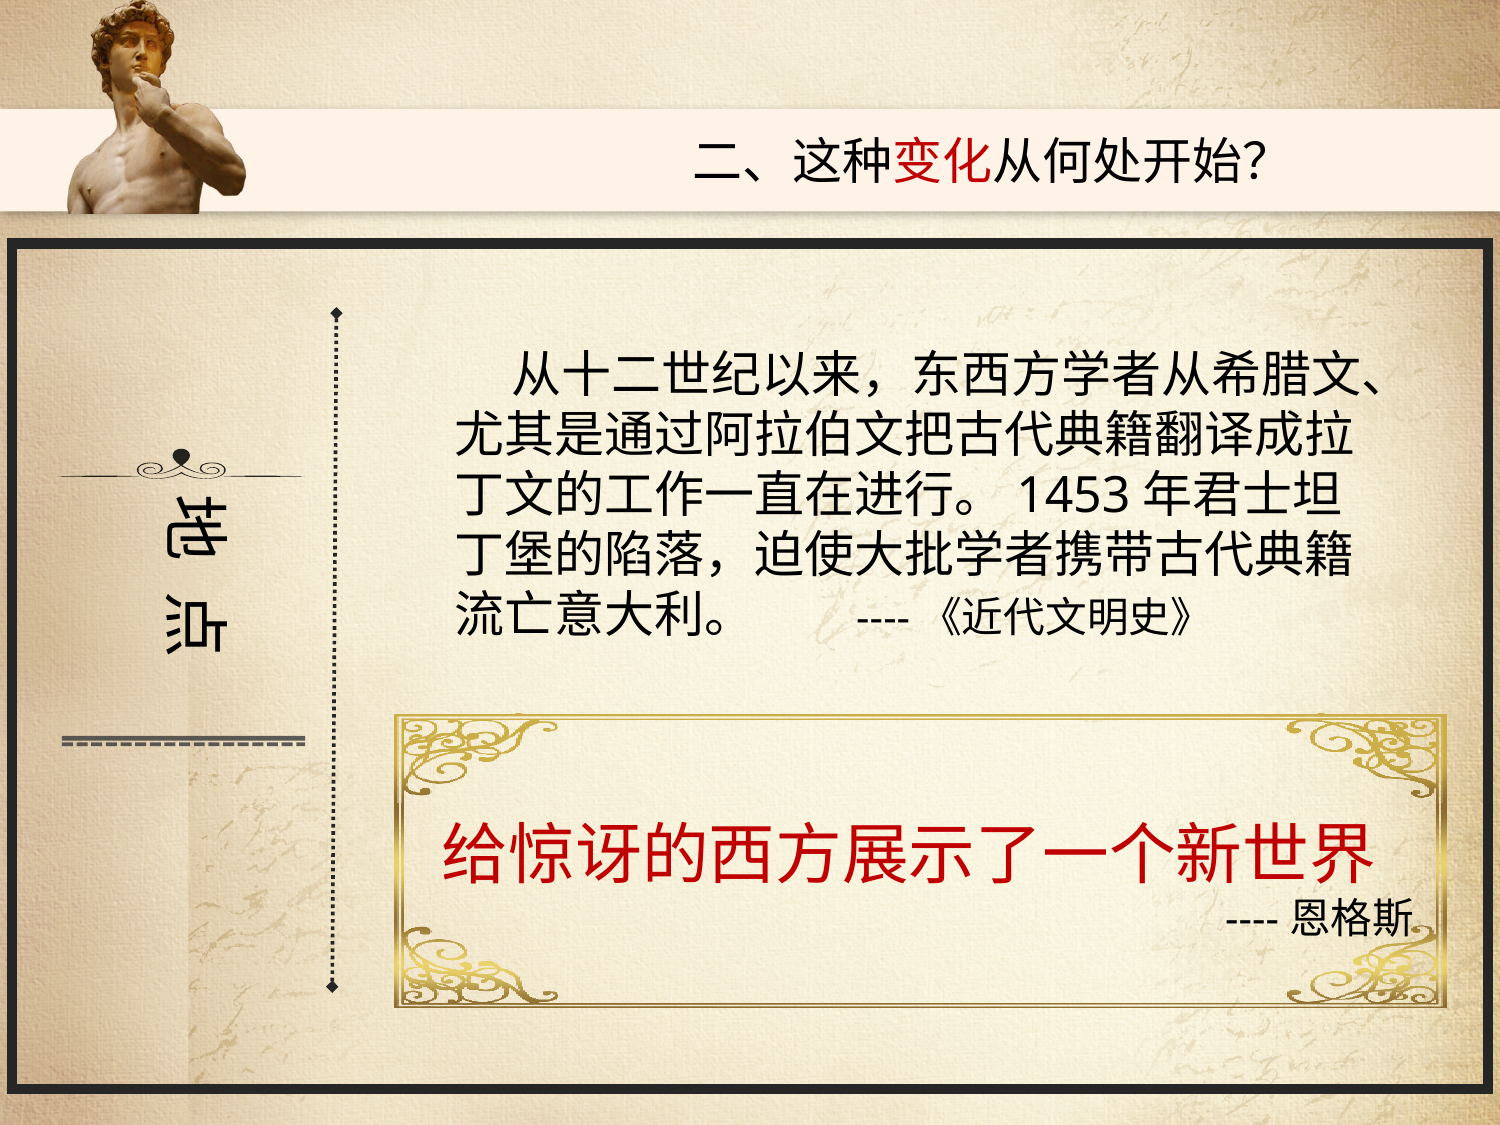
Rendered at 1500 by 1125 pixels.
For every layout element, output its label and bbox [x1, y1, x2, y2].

text_box [61, 738, 306, 745]
text_box [57, 446, 306, 481]
picture [0, 0, 1500, 1125]
text_box [332, 313, 337, 987]
